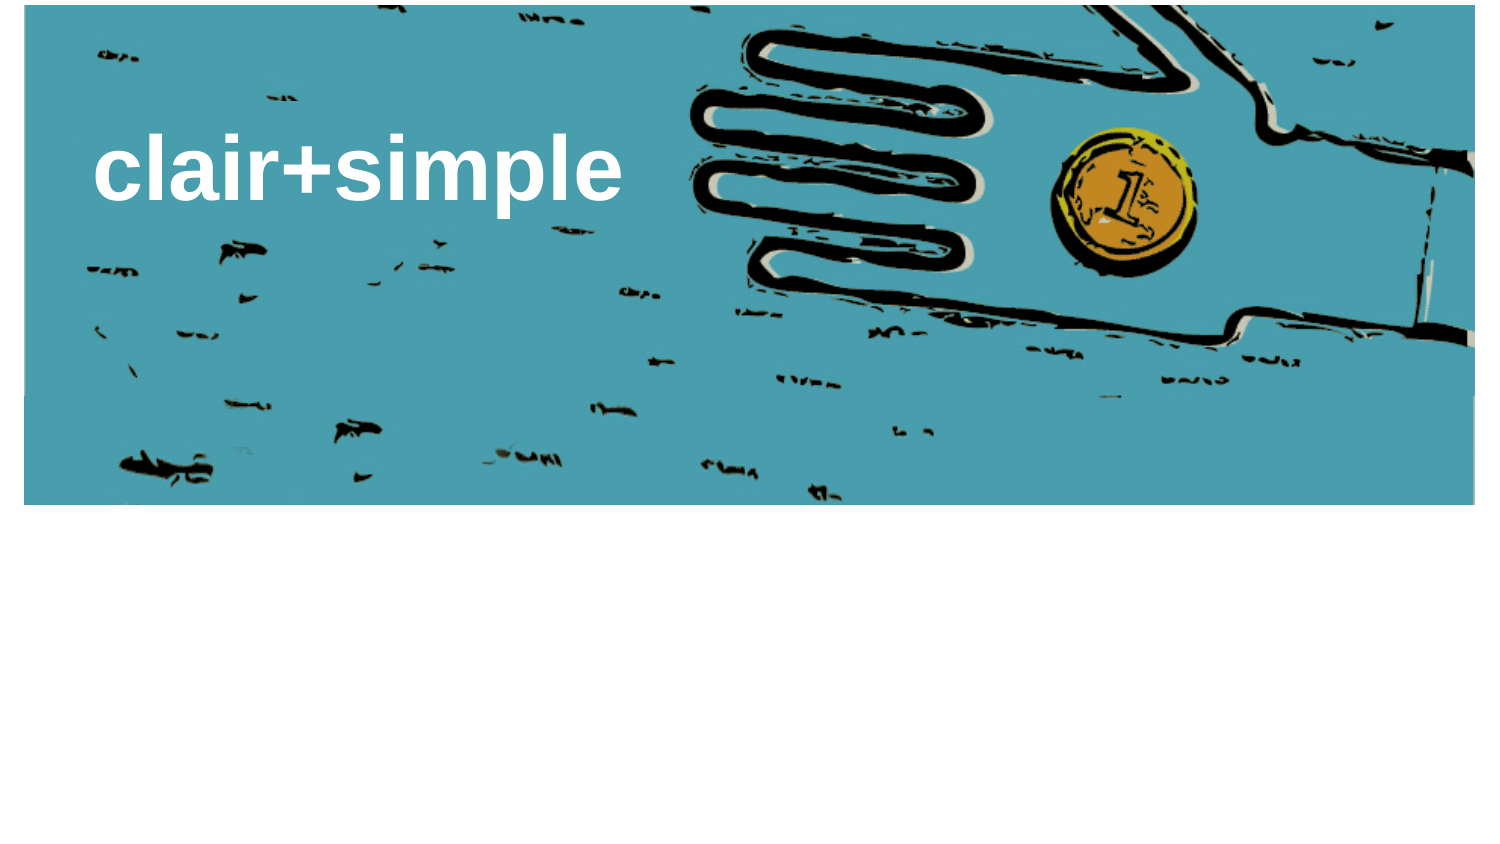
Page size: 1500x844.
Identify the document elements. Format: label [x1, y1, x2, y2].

picture [24, 5, 1476, 505]
